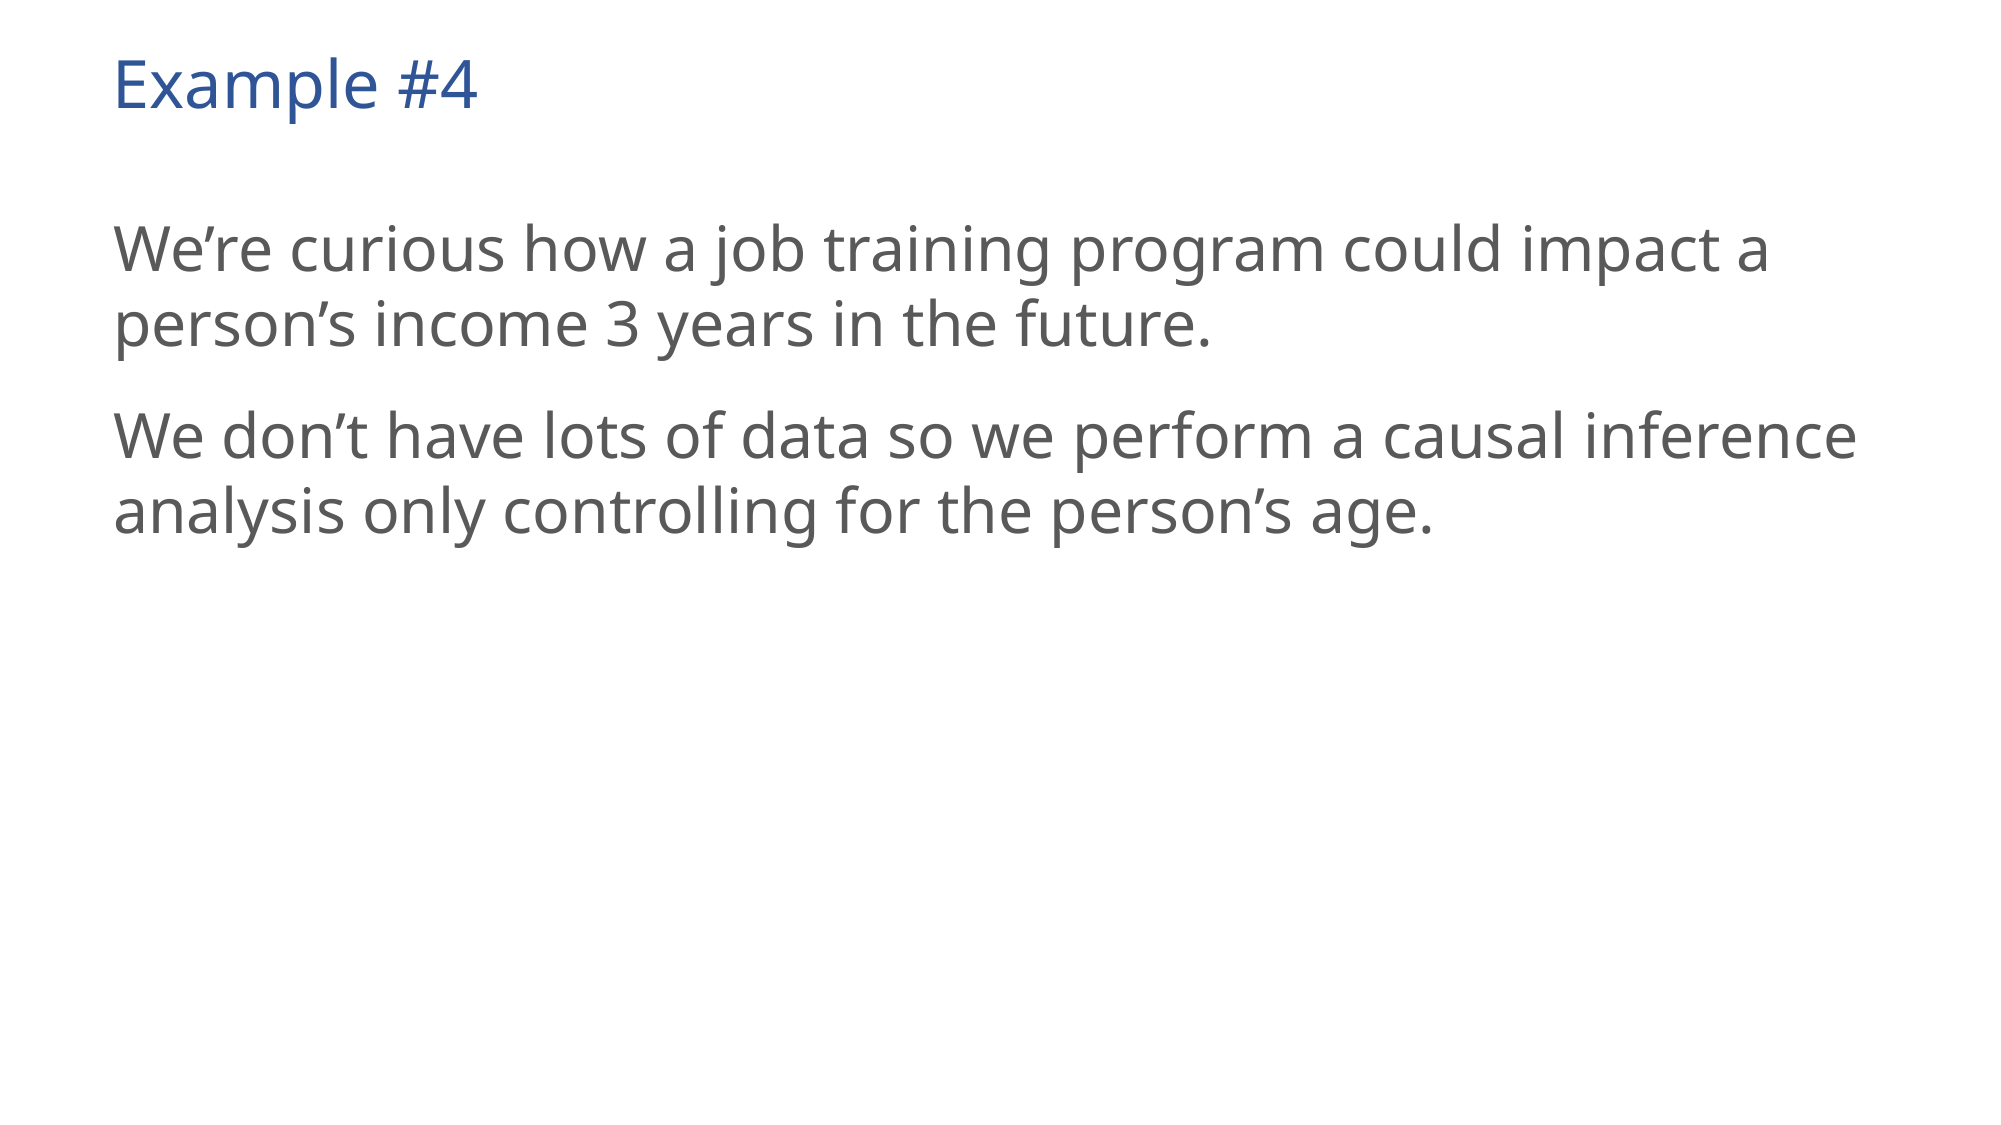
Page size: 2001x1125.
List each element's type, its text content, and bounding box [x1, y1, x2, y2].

list We’re curious how a job training program could impact a person’s income 3 years in the future. We don’t have lots of data so we perform a causal inference analysis only controlling for the person’s age. [68, 189, 1932, 1049]
text_box Example #4 [97, 35, 1952, 158]
